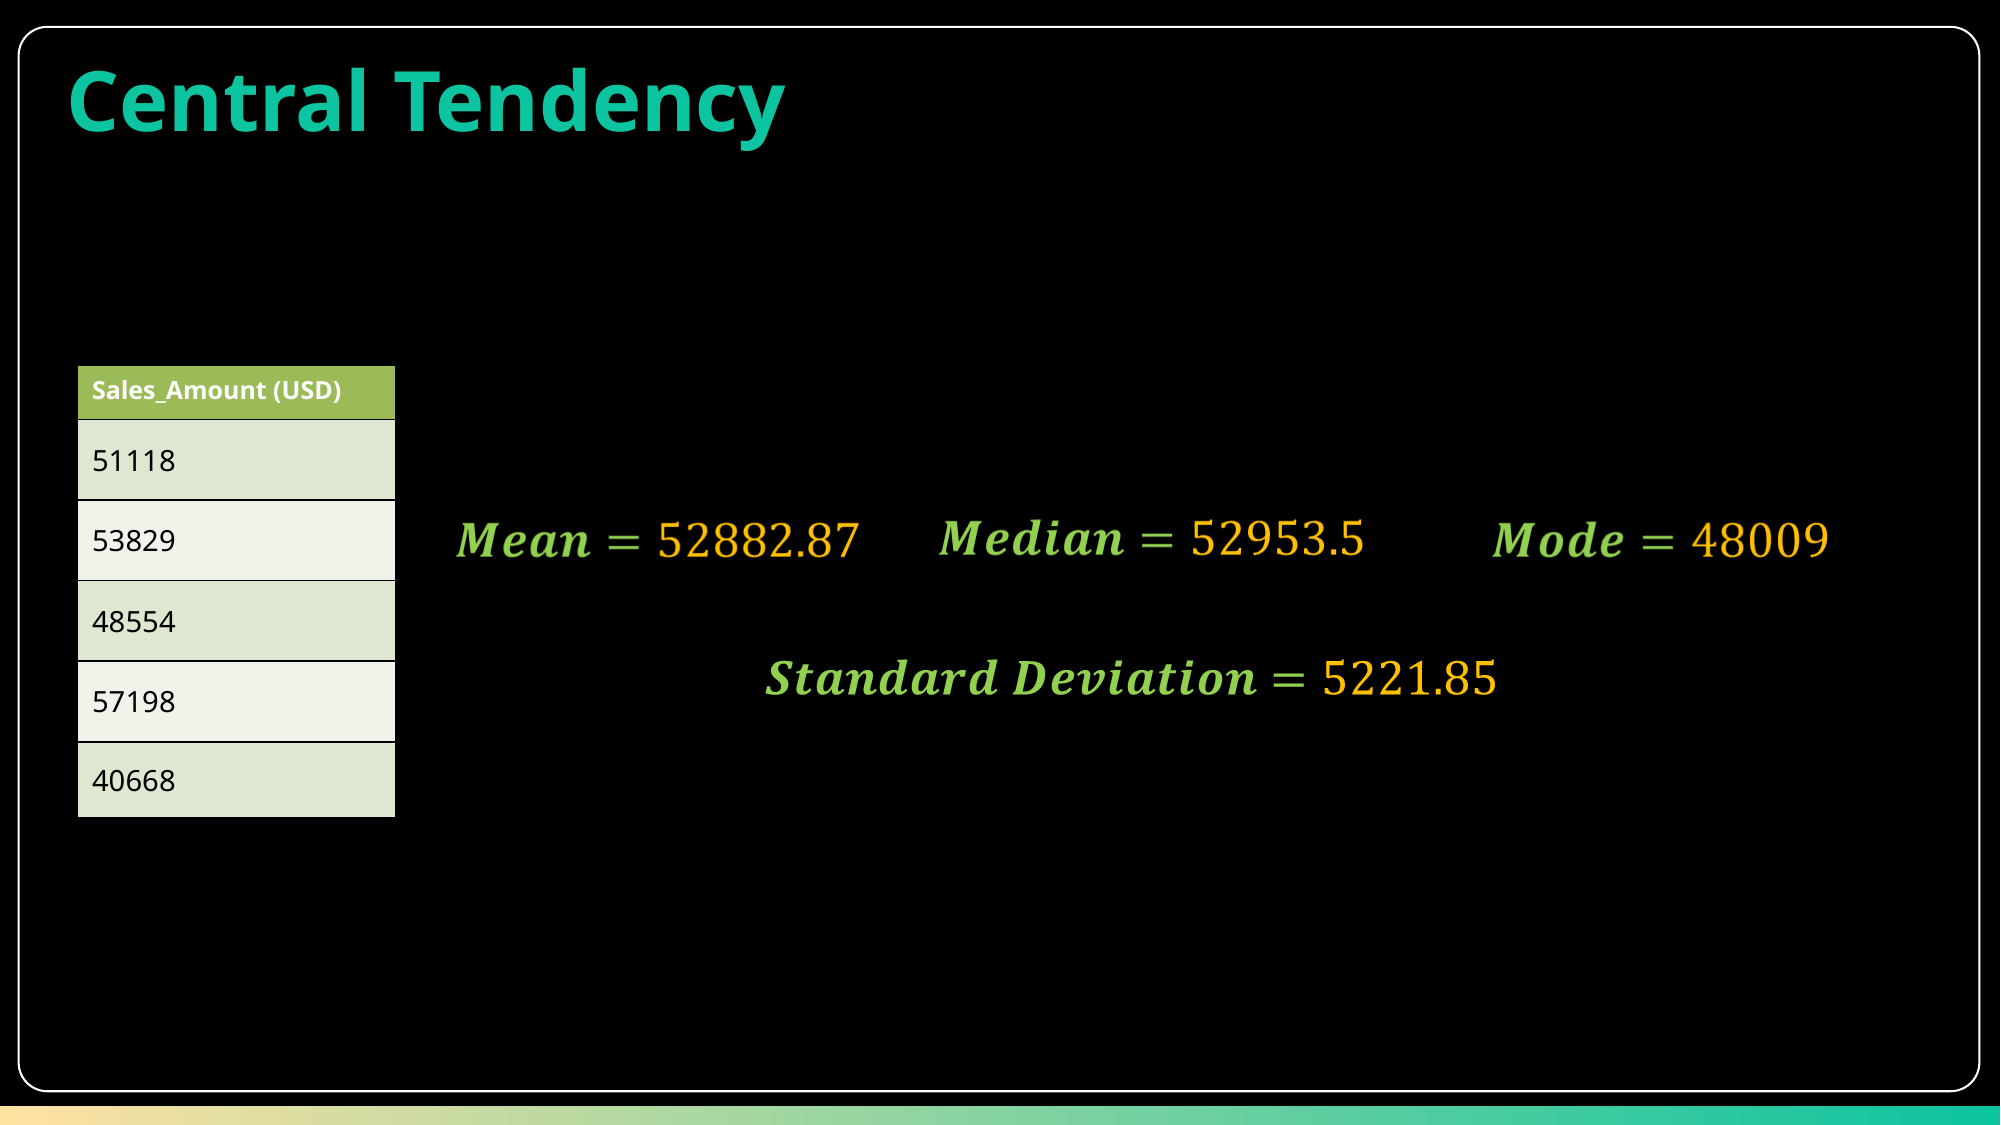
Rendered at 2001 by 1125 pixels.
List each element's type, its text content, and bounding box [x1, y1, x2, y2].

text_box [447, 507, 868, 569]
table_cell 40668 [78, 743, 395, 817]
text_box [18, 26, 1980, 1092]
table_cell 48554 [78, 581, 395, 660]
text_box Central Tendency [66, 48, 1230, 149]
table_header Sales_Amount (USD) [78, 366, 395, 419]
text_box [929, 505, 1373, 567]
table_cell 53829 [78, 501, 395, 580]
table_cell 51118 [78, 420, 395, 499]
table_cell 57198 [78, 662, 395, 741]
text_box [0, 1105, 2000, 1125]
text_box [1484, 507, 1837, 569]
text_box [742, 645, 1521, 706]
